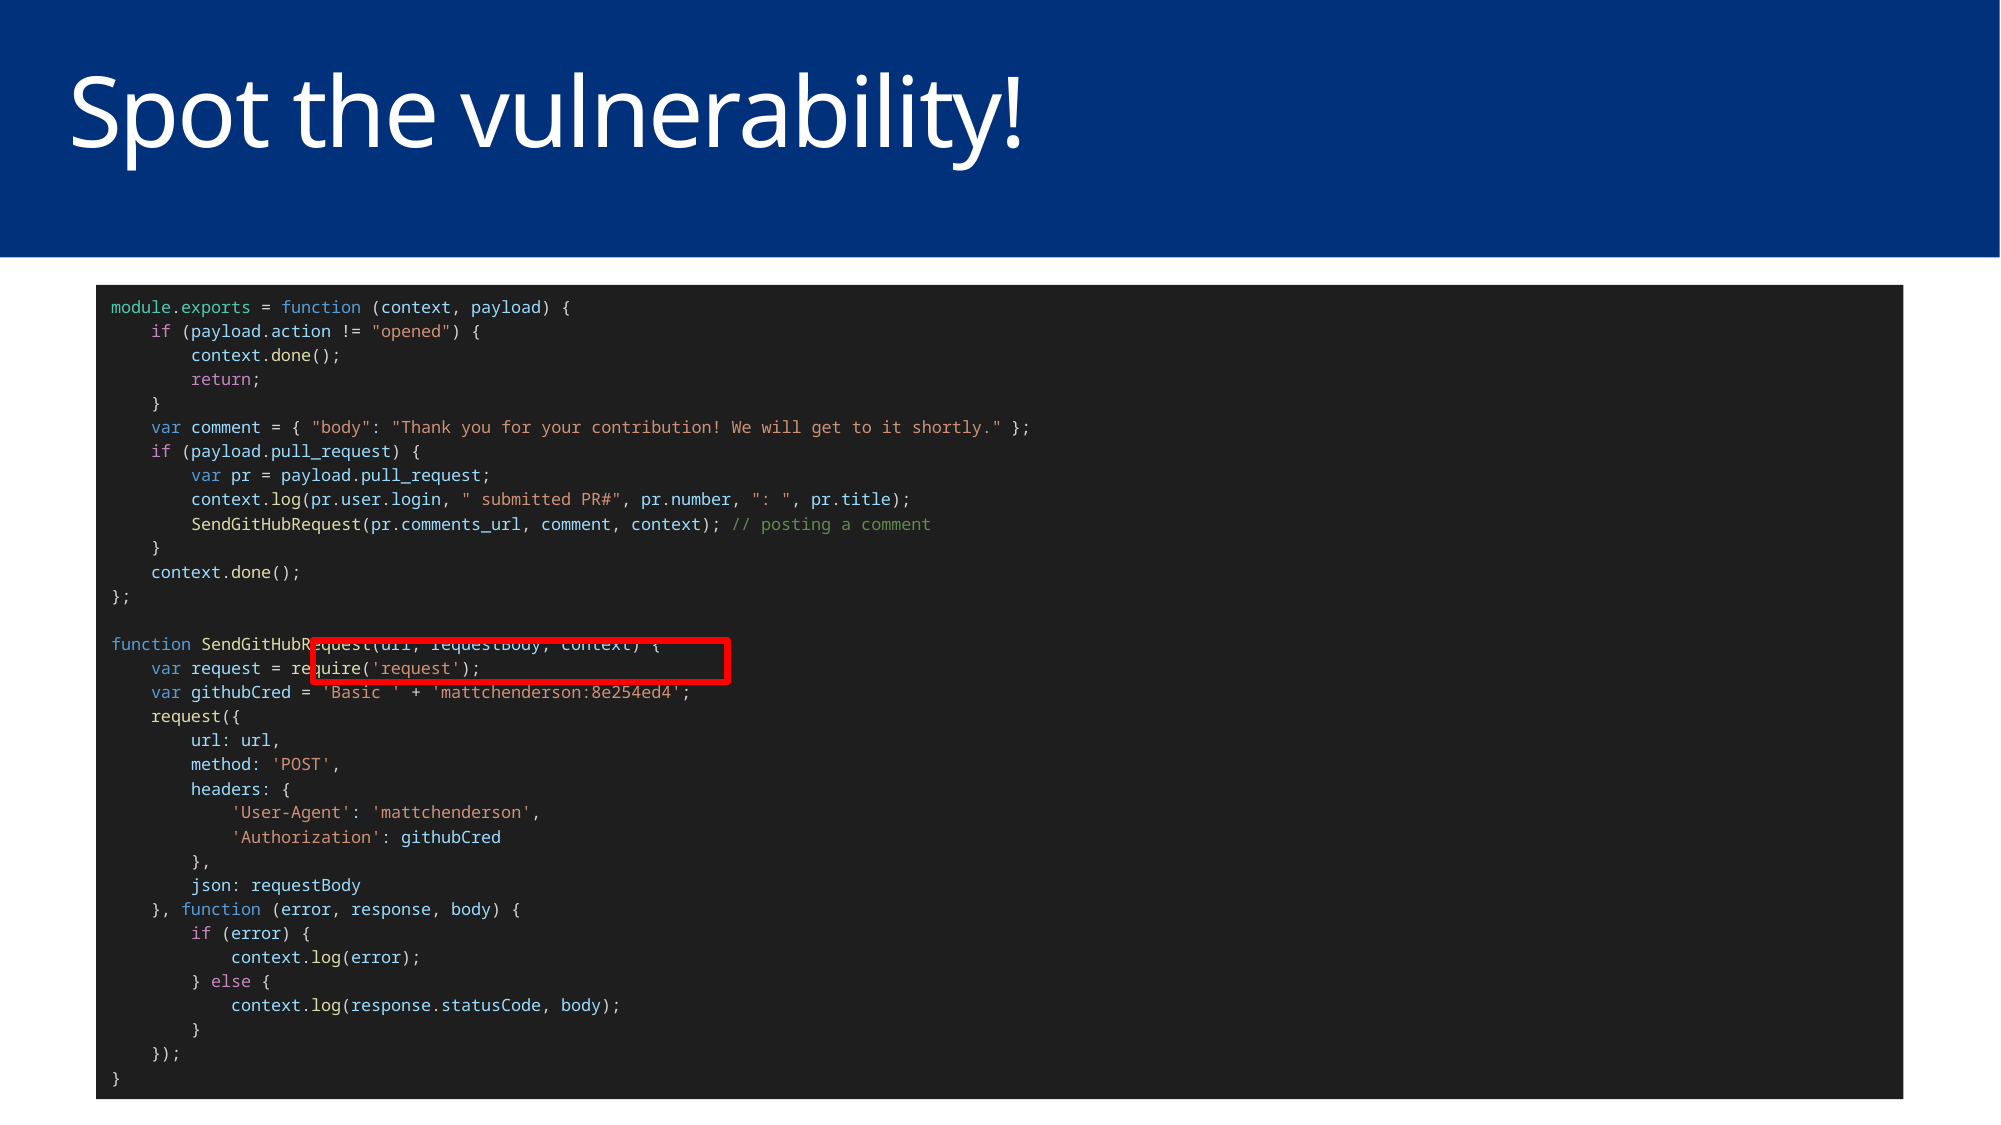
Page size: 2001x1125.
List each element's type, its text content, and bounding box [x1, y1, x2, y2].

text_box [0, 0, 2000, 258]
text_box [312, 640, 728, 683]
text_box module.exports = function (context, payload) { if (payload.action != "opened") { context.done(); return; } var comment = { "body": "Thank you for your contribution! We will get to it shortly." }; if (payload.pull_request) { var pr = payload.pull_request; context.log(pr.user.login, " submitted PR#", pr.number, ": ", pr.title); SendGitHubRequest(pr.comments_url, comment, context); // posting a comment } context.done(); }; function SendGitHubRequest(url, requestBody, context) { var request = require('request'); var githubCred = 'Basic ' + 'mattchenderson:8e254ed4'; request({ url: url, method: 'POST', headers: { 'User-Agent': 'mattchenderson', 'Authorization': githubCred }, json: requestBody }, function (error, response, body) { if (error) { context.log(error); } else { context.log(response.statusCode, body); } }); } [96, 284, 1904, 1100]
title Spot the vulnerability! [44, 47, 1957, 196]
